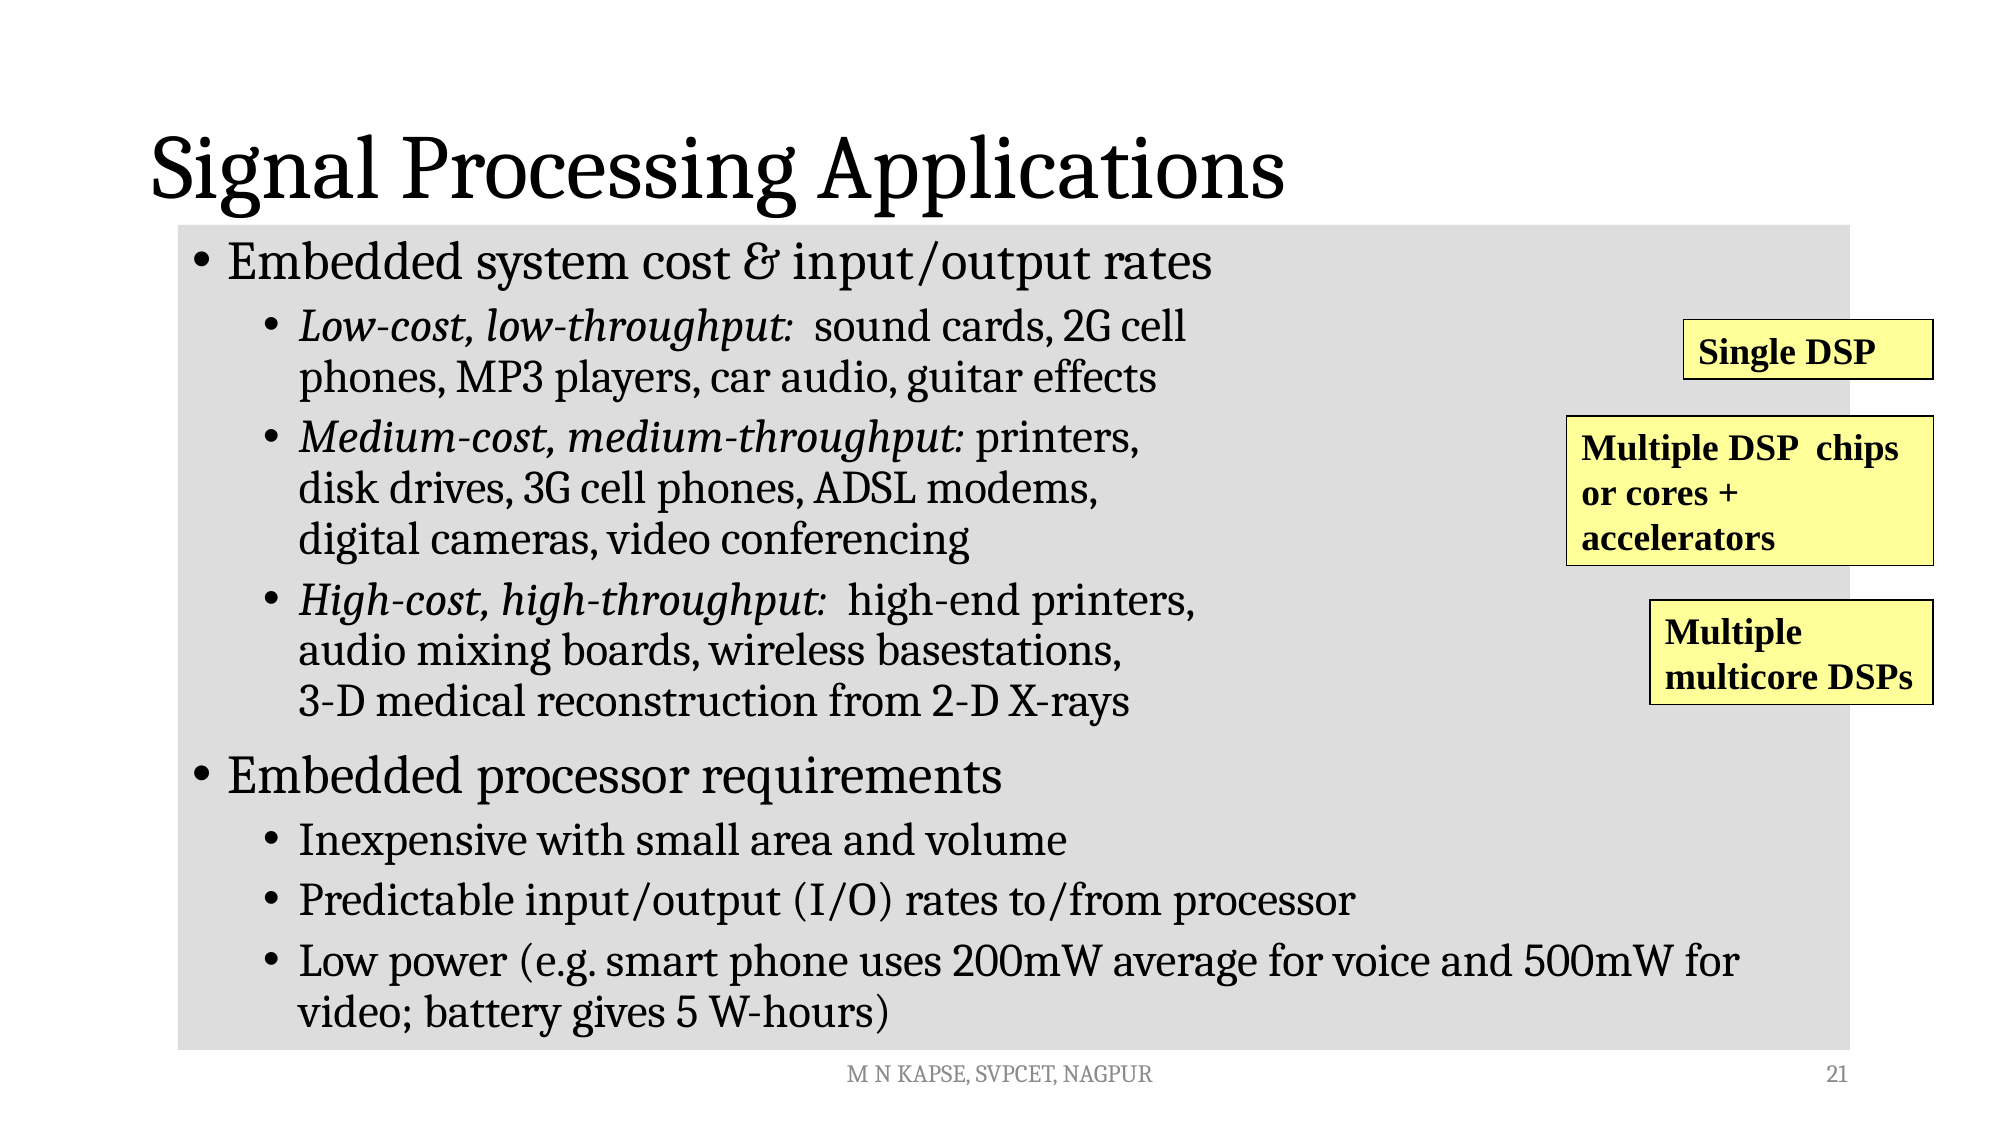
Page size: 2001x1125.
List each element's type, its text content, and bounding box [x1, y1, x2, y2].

list Embedded system cost & input/output rates Low-cost, low-throughput: sound cards, 2G cell phones, MP3 players, car audio, guitar effects Medium-cost, medium-throughput: printers, disk drives, 3G cell phones, ADSL modems, digital cameras, video conferencing High-cost, high-throughput: high-end printers, audio mixing boards, wireless basestations, 3-D medical reconstruction from 2-D X-rays Embedded processor requirements Inexpensive with small area and volume Predictable input/output (I/O) rates to/from processor Low power (e.g. smart phone uses 200mW average for voice and 500mW for video; battery gives 5 W-hours) [177, 224, 1850, 1050]
footer M N KAPSE, SVPCET, NAGPUR [662, 1042, 1338, 1103]
title Signal Processing Applications [137, 59, 1863, 278]
slide_number 21 [1412, 1042, 1863, 1103]
text_box Multiple multicore DSPs [1649, 599, 1934, 705]
text_box Single DSP [1683, 319, 1934, 380]
text_box Multiple DSP chips or cores + accelerators [1566, 415, 1934, 566]
